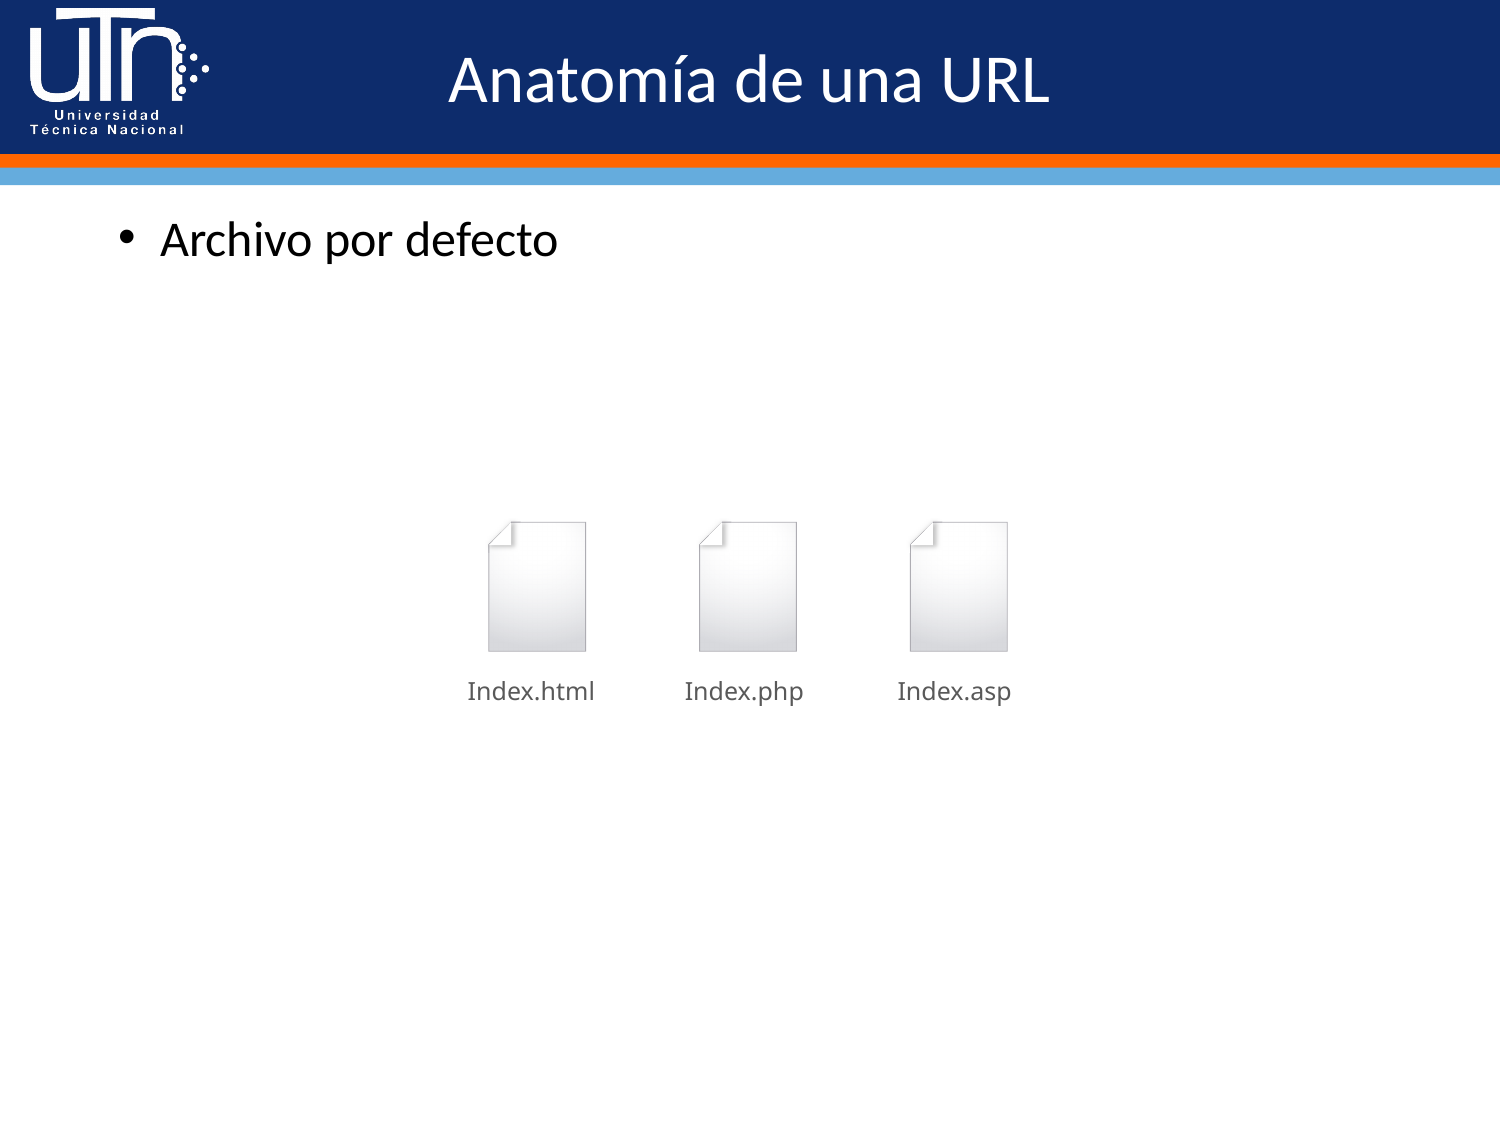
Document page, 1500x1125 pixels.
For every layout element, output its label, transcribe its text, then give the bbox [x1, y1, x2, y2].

picture [906, 517, 1008, 653]
picture [485, 517, 587, 653]
picture [695, 517, 797, 653]
list Archivo por defecto [103, 198, 1397, 1012]
title Anatomía de una URL [0, 0, 1500, 154]
text_box Index.html [452, 668, 610, 713]
text_box Index.php [669, 668, 819, 713]
text_box Index.asp [882, 668, 1027, 713]
